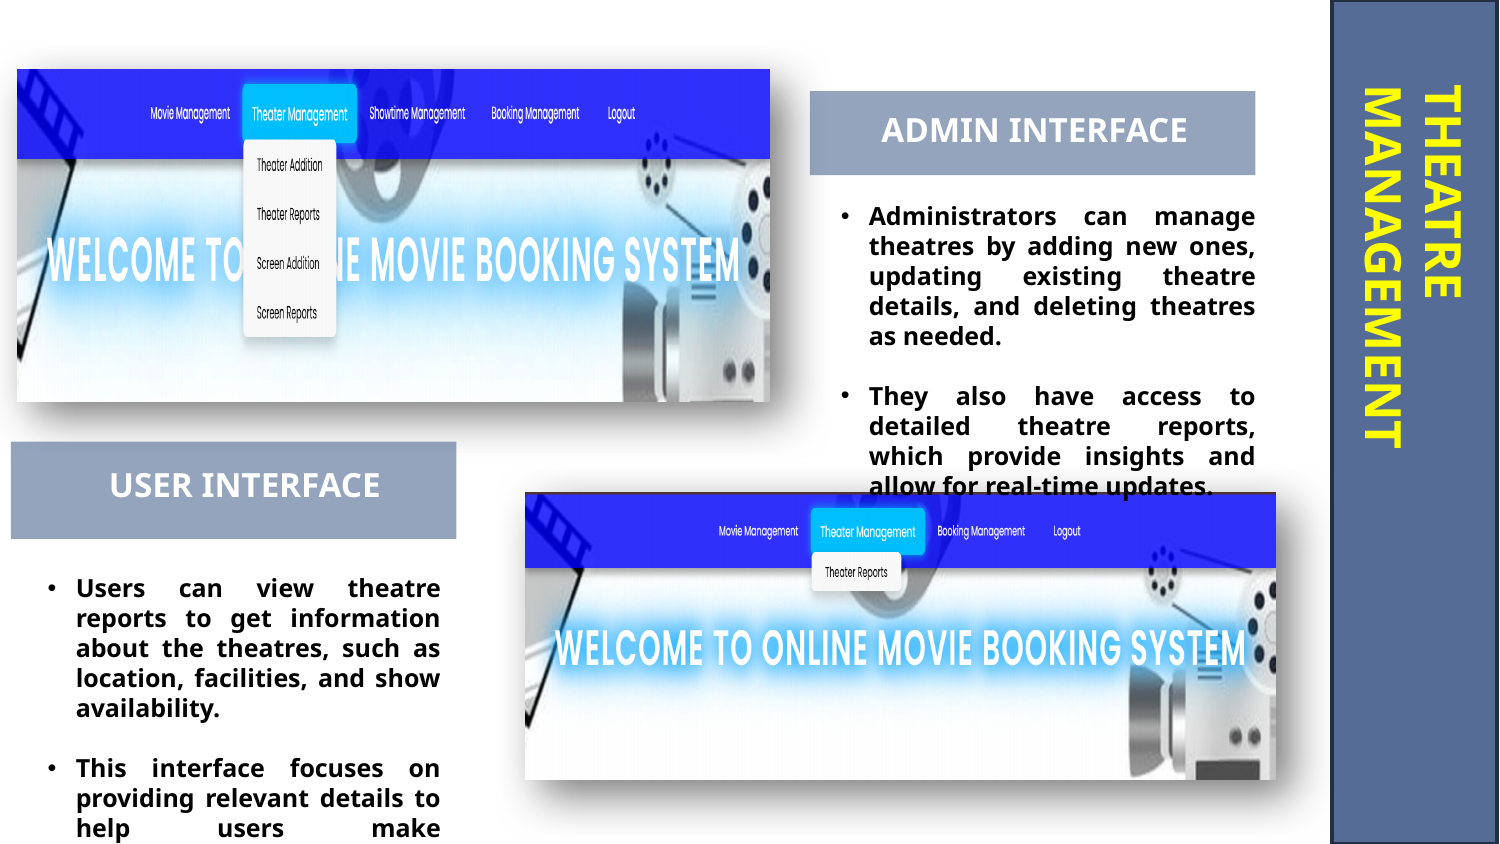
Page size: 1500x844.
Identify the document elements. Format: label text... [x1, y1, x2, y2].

title USER INTERFACE [13, 442, 396, 519]
title ADMIN INTERFACE [866, 101, 1297, 165]
picture [525, 491, 1276, 781]
subtitle Users can view theatre reports to get information about the theatres, such as location, facilities, and show availability. This interface focuses on providing relevant details to help users make informed decisions. [32, 558, 457, 844]
subtitle Administrators can manage theatres by adding new ones, updating existing theatre details, and deleting theatres as needed. They also have access to detailed theatre reports, which provide insights and allow for real-time updates. [825, 185, 1272, 453]
text_box [809, 91, 1256, 176]
text_box [1330, 0, 1499, 844]
text_box THEATRE MANAGEMENT [1347, 69, 1483, 491]
picture [17, 69, 770, 402]
text_box [10, 441, 457, 539]
